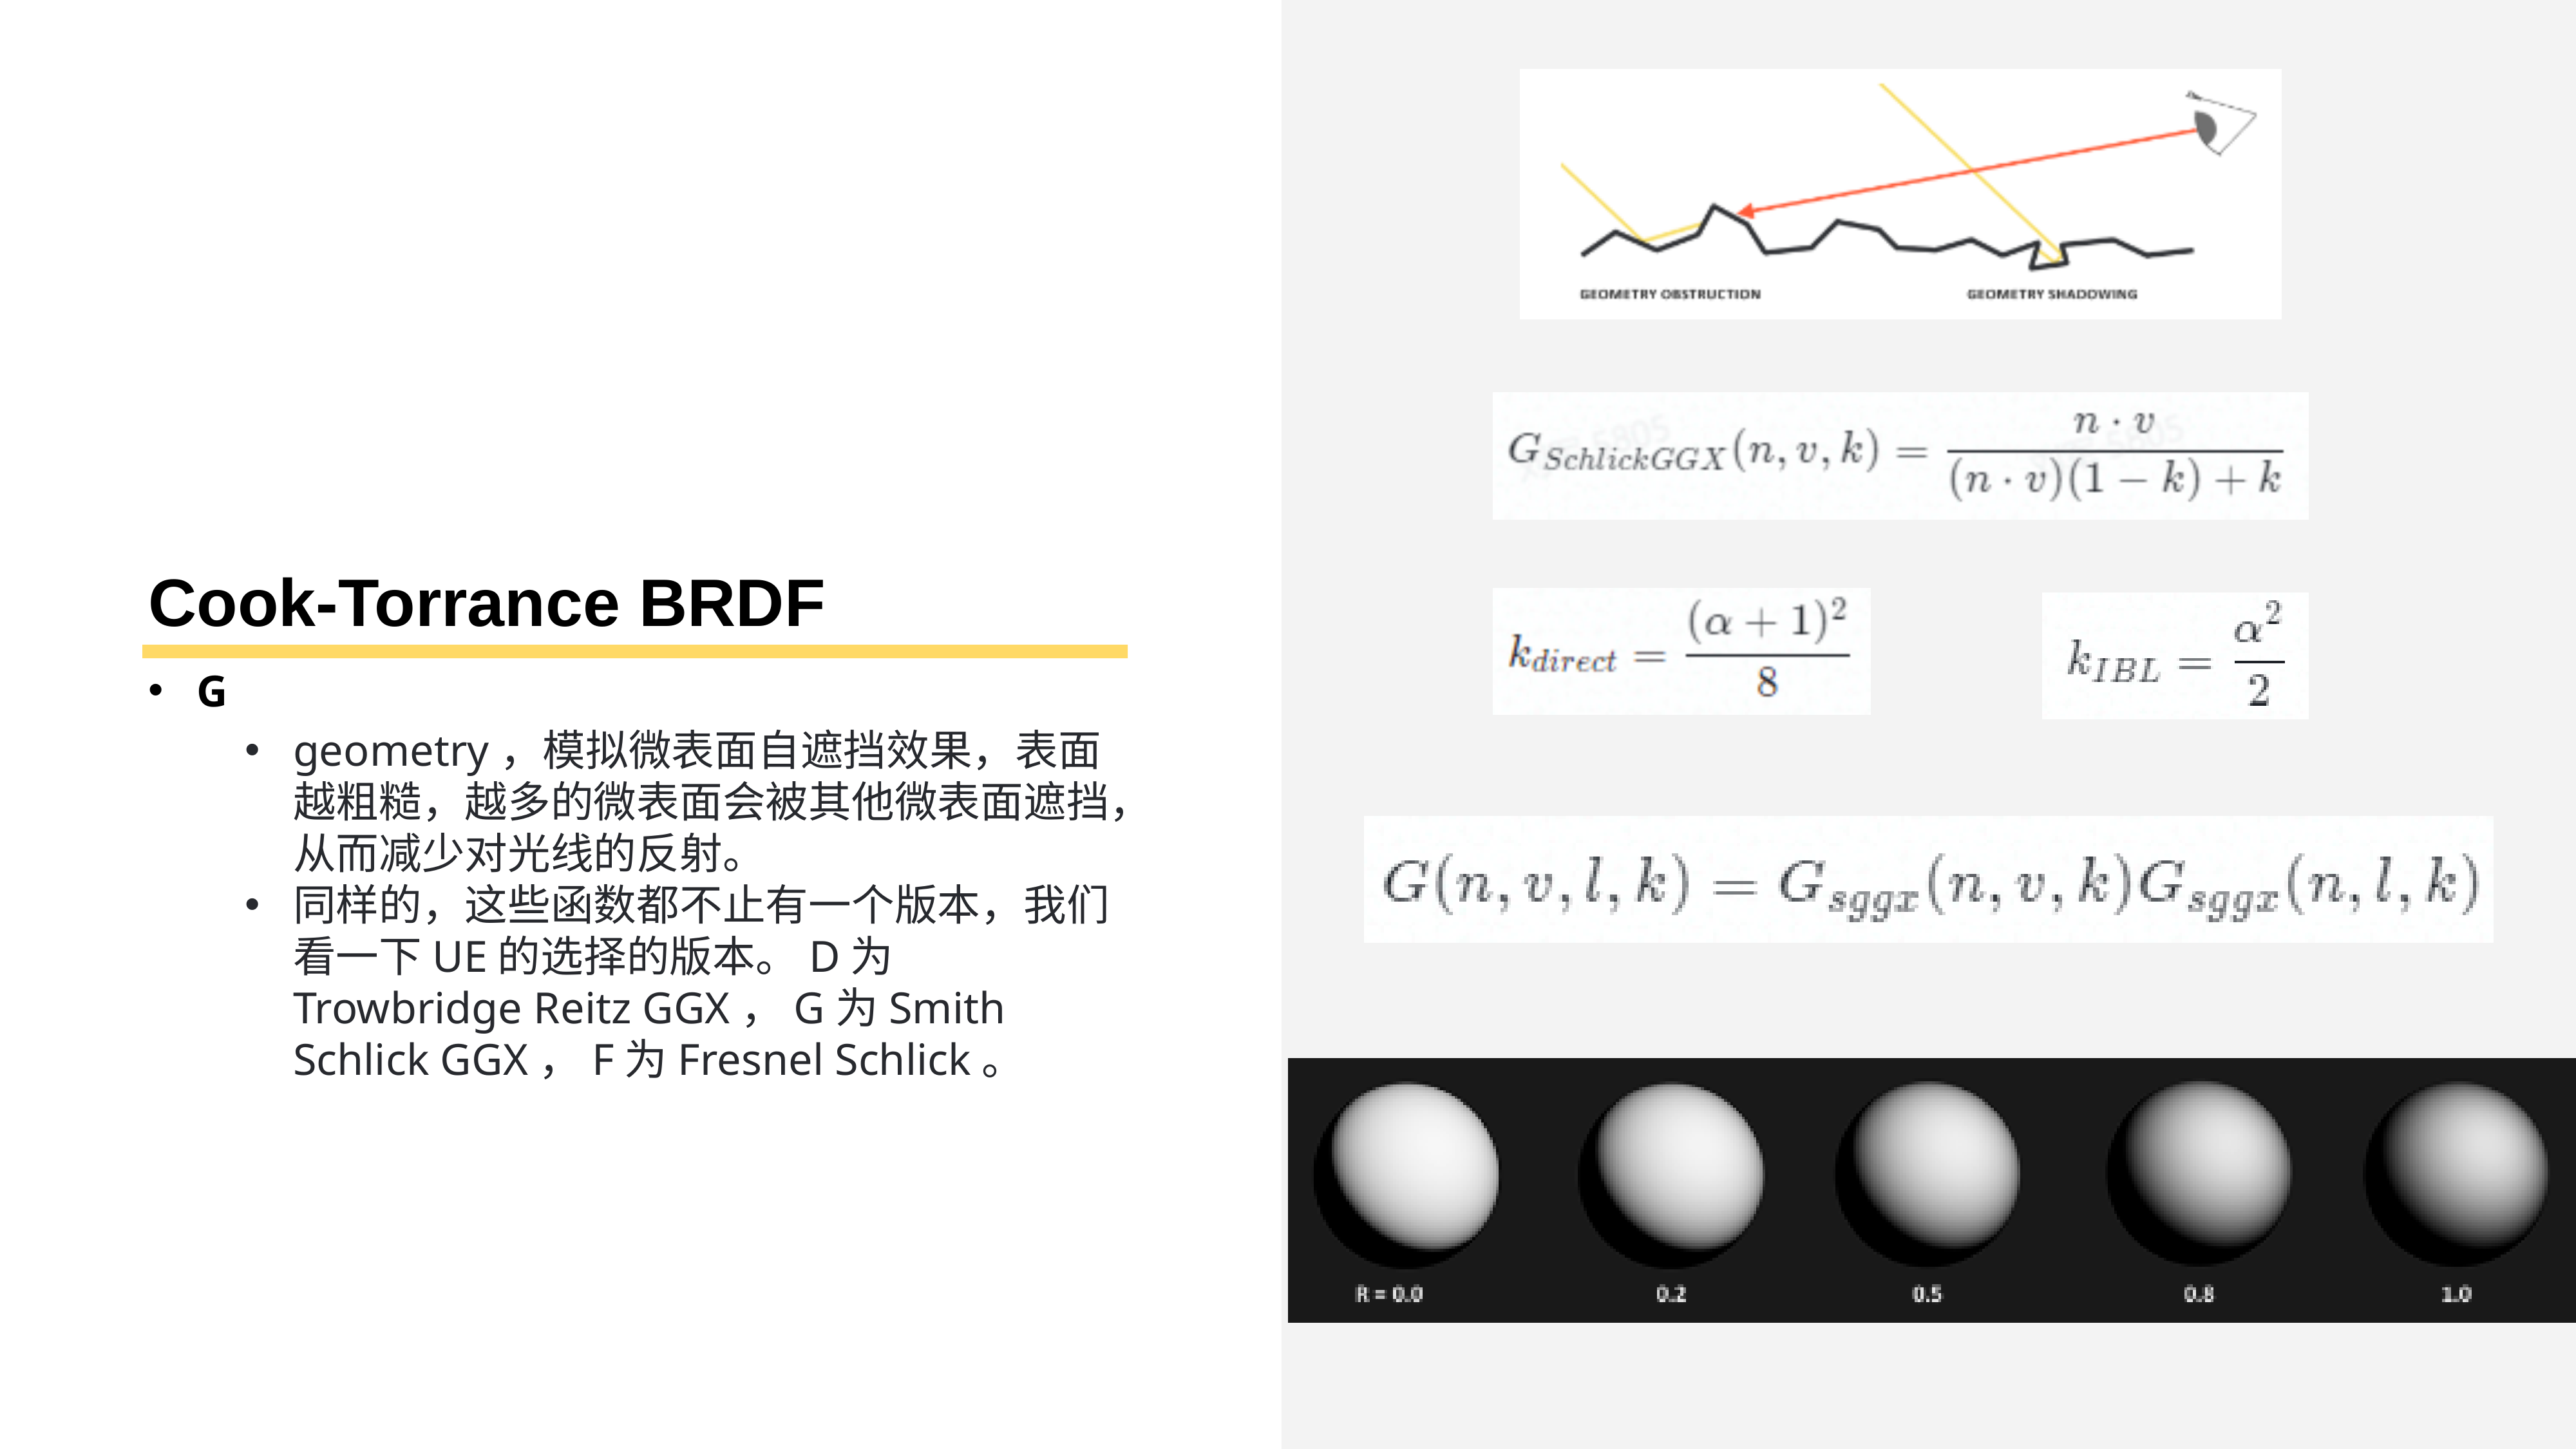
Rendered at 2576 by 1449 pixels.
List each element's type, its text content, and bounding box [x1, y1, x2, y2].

picture [2041, 592, 2309, 719]
picture [1287, 1058, 2576, 1323]
picture [1492, 588, 1871, 715]
text_box [142, 645, 1128, 659]
picture [1363, 815, 2494, 943]
picture [1492, 392, 2309, 520]
text_box G geometry，模拟微表面自遮挡效果，表面越粗糙，越多的微表面会被其他微表面遮挡，从而减少对光线的反射。 同样的，这些函数都不止有一个版本，我们看一下UE的选择的版本。D为Trowbridge Reitz GGX，G为Smith Schlick GGX，F为Fresnel Schlick。 [142, 659, 1128, 1089]
text_box Cook-Torrance BRDF [142, 553, 1091, 645]
text_box [1281, 0, 2576, 1449]
picture [1520, 69, 2282, 320]
